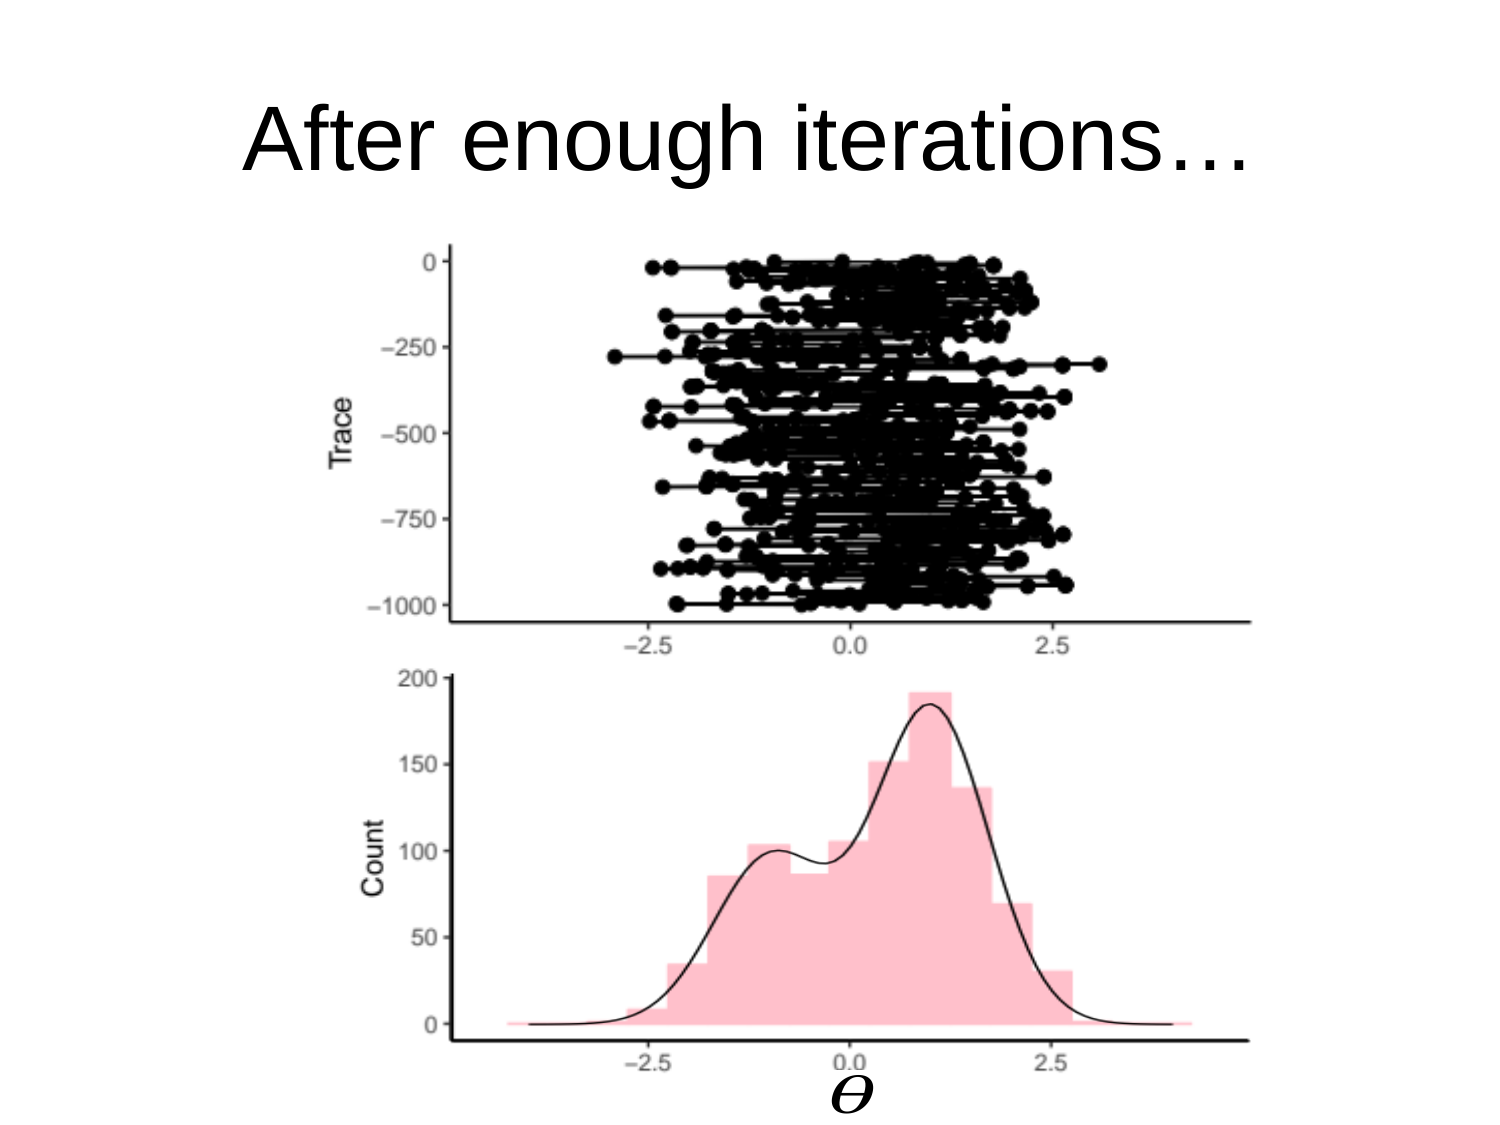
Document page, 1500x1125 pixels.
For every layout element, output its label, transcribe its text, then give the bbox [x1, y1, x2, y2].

title After enough iterations… [75, 45, 1425, 233]
picture [315, 232, 1261, 1120]
